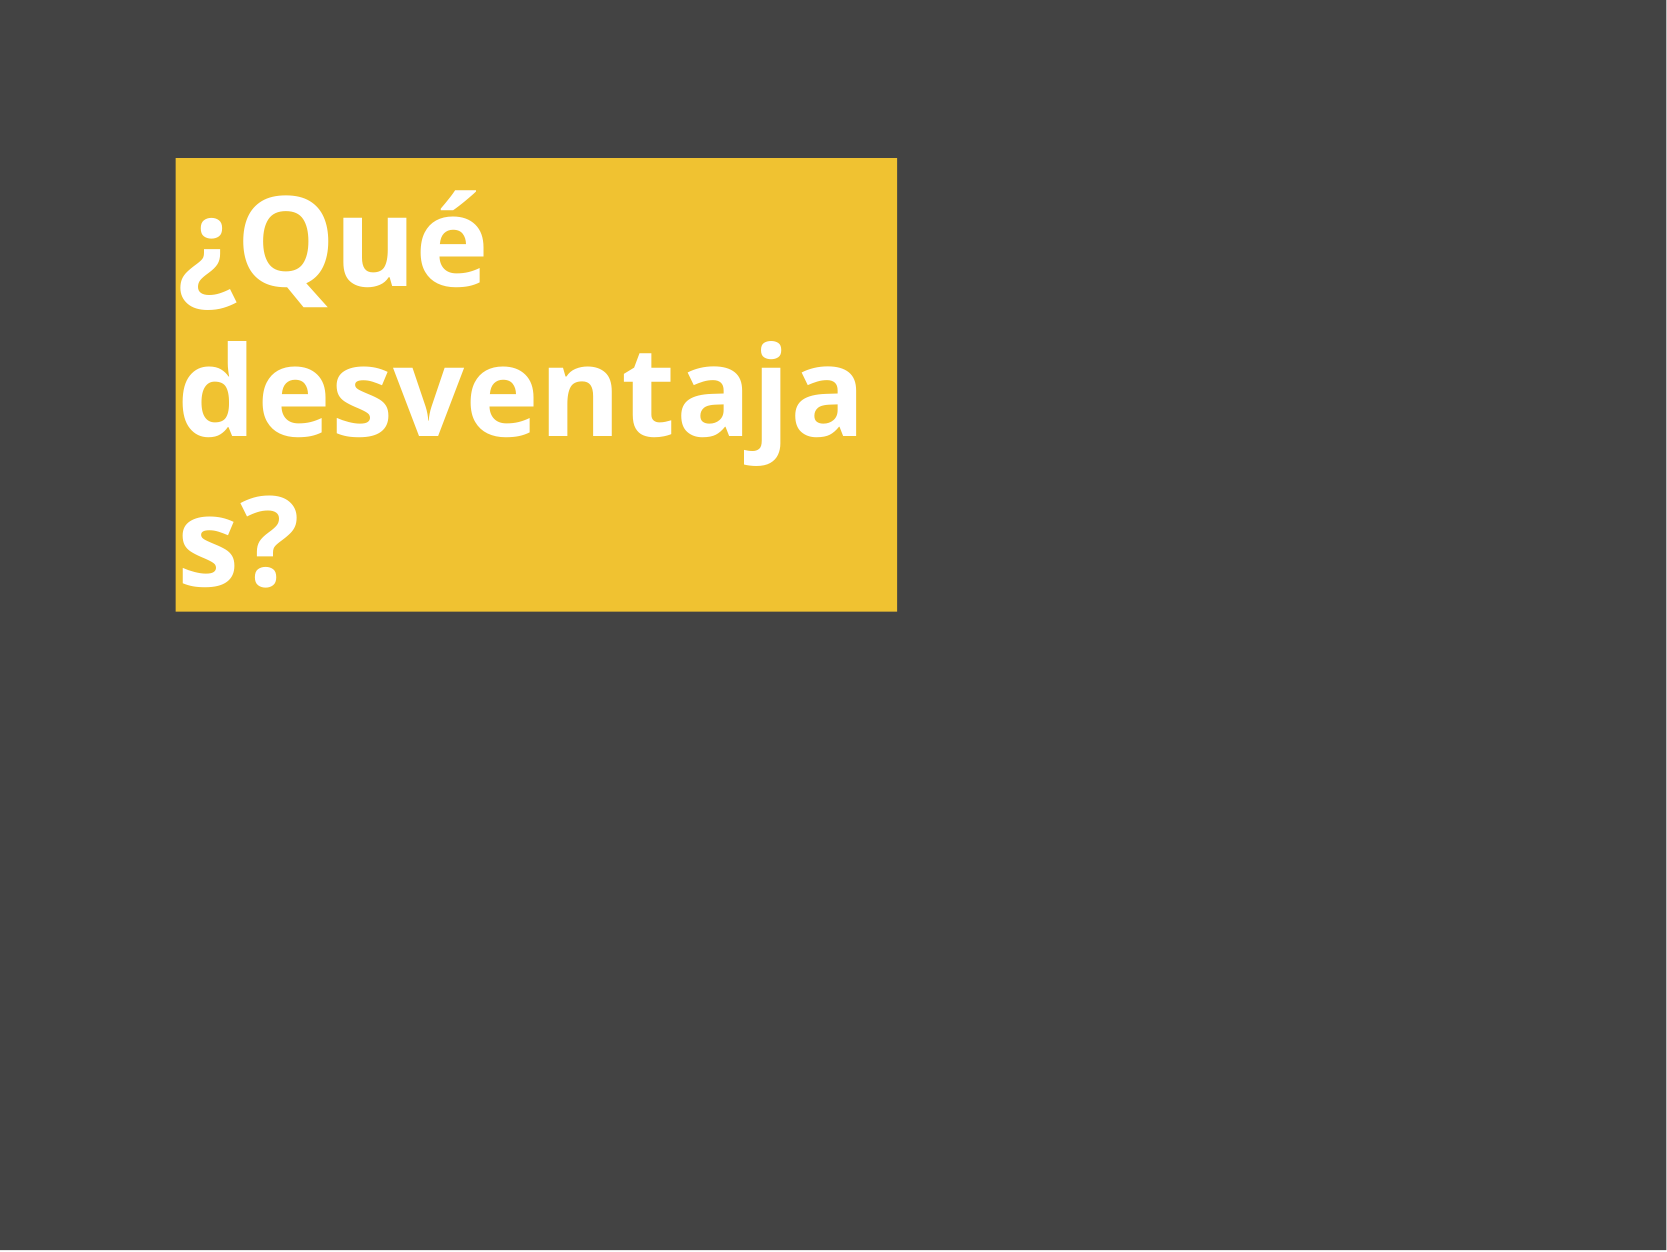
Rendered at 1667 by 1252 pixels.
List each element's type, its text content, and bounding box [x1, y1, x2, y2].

title ¿Qué desventajas? [175, 158, 898, 612]
